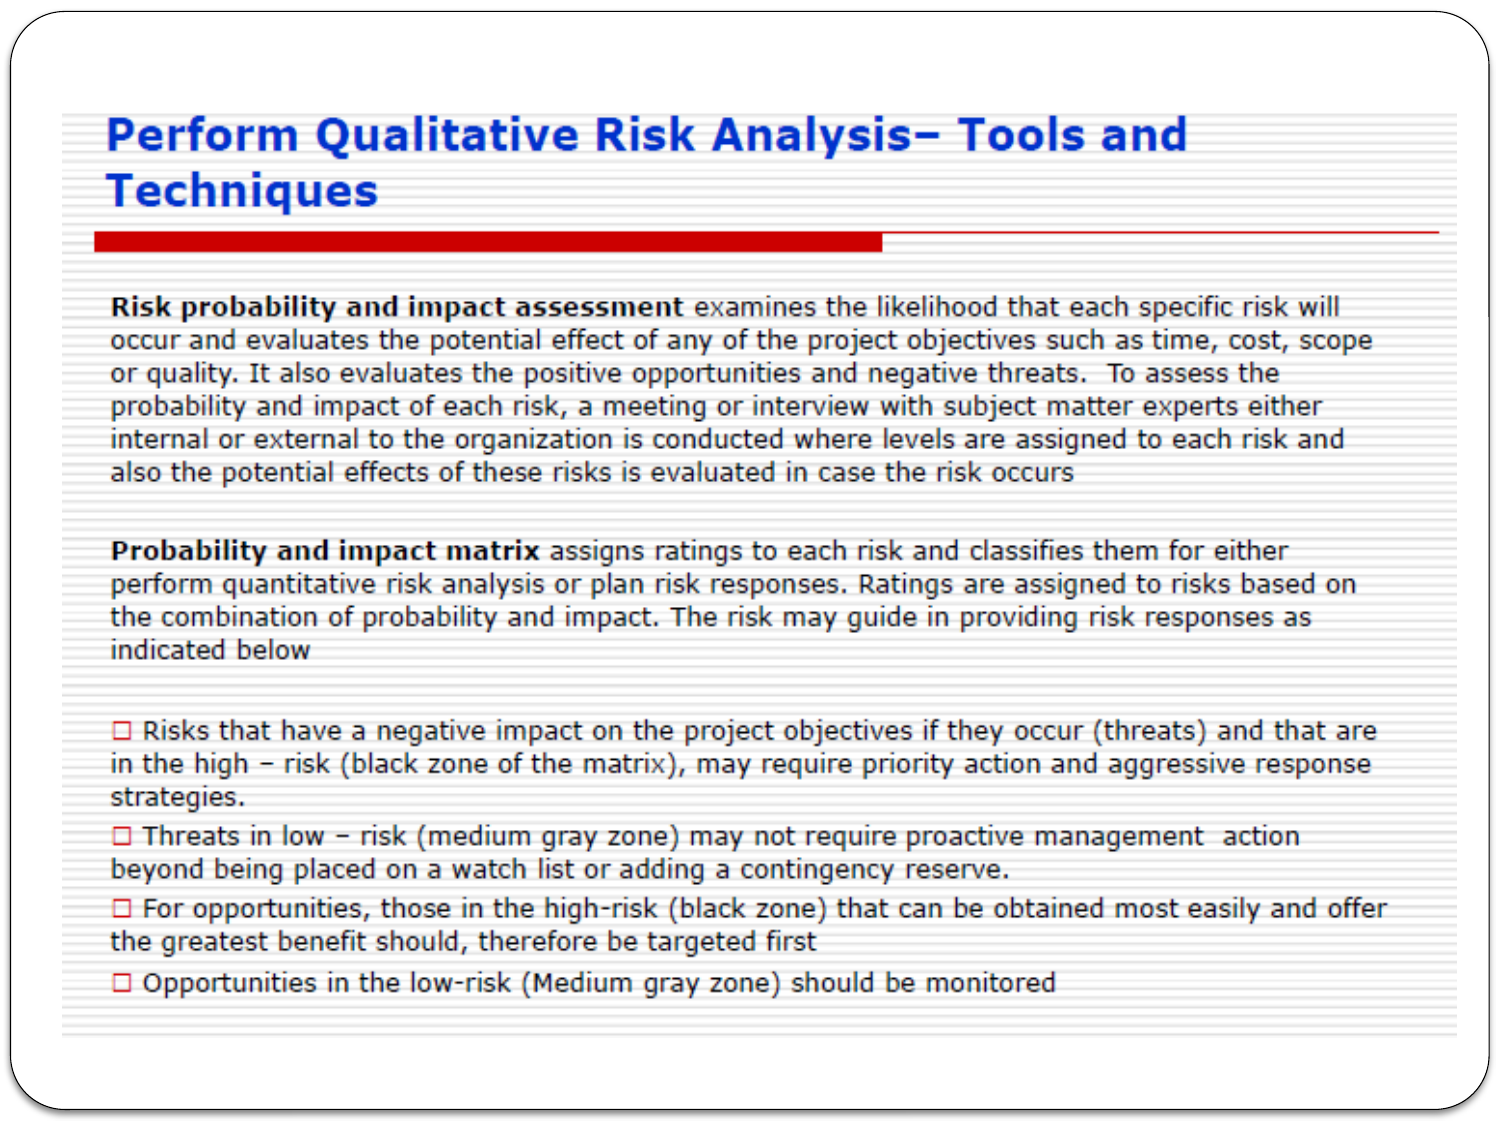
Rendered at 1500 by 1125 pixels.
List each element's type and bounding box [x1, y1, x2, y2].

picture [62, 112, 1457, 1038]
